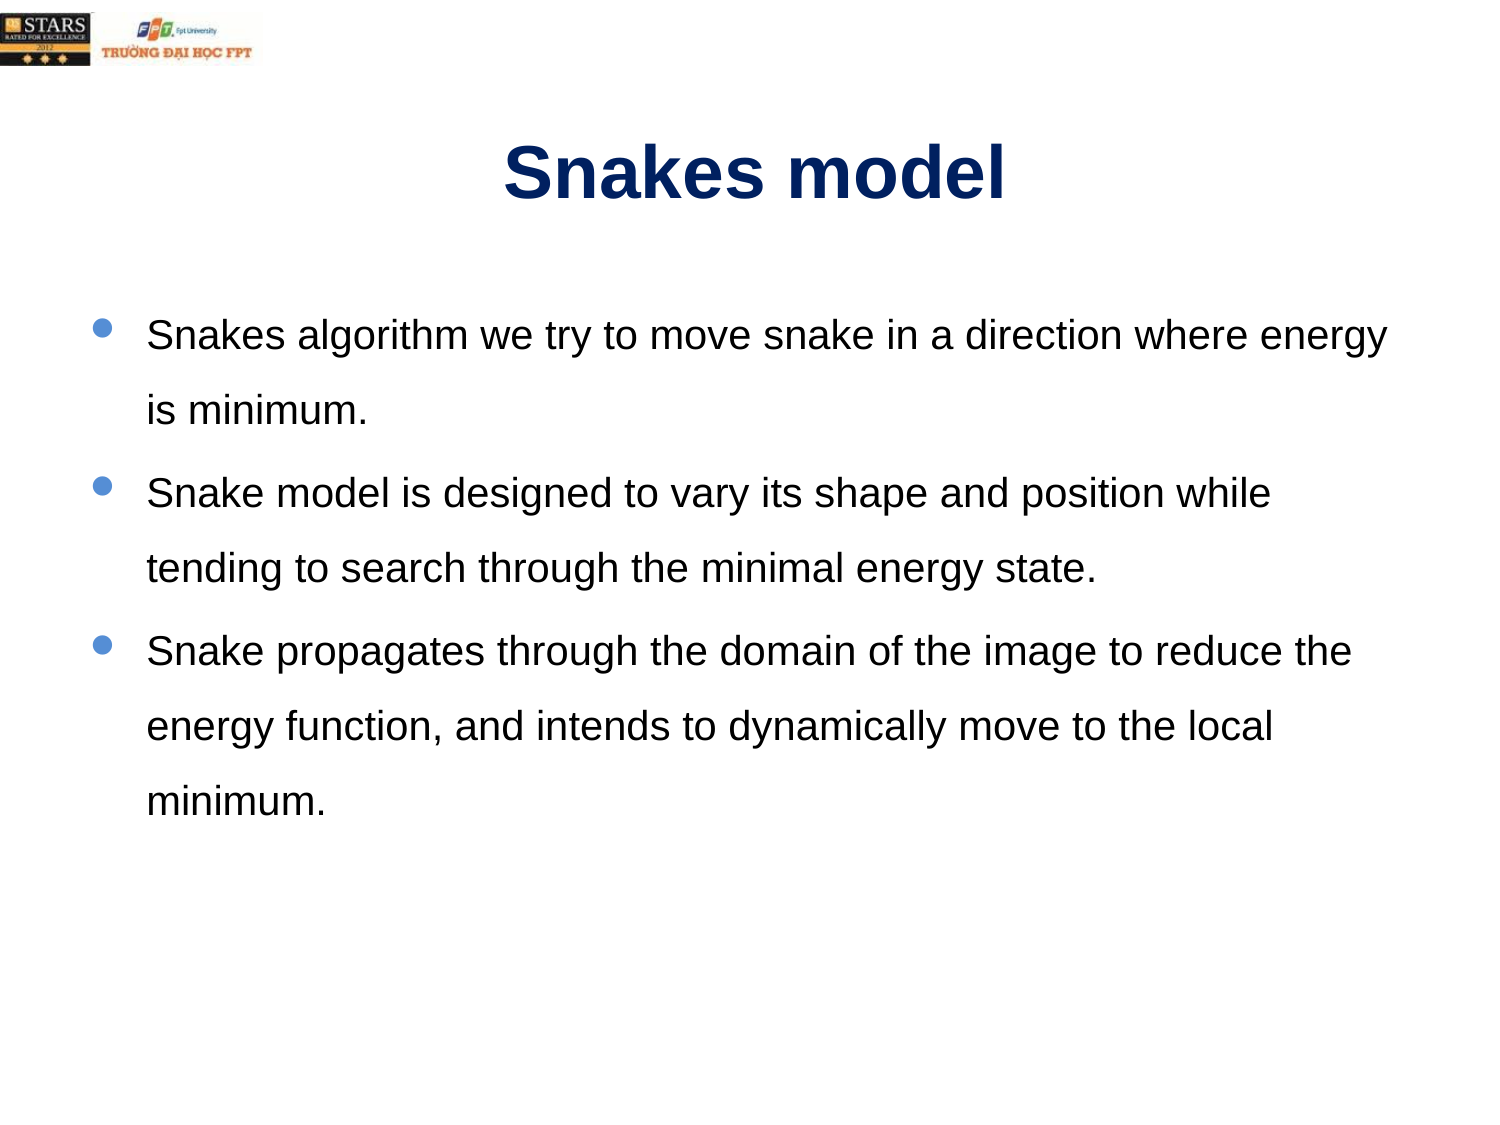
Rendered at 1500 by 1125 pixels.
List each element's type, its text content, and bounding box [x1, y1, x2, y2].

title Snakes model [80, 97, 1431, 240]
list Snakes algorithm we try to move snake in a direction where energy is minimum. Snake model is designed to vary its shape and position while tending to search through the minimal energy state. Snake propagates through the domain of the image to reduce the energy function, and intends to dynamically move to the local minimum. [75, 275, 1425, 1043]
picture [0, 12, 263, 66]
